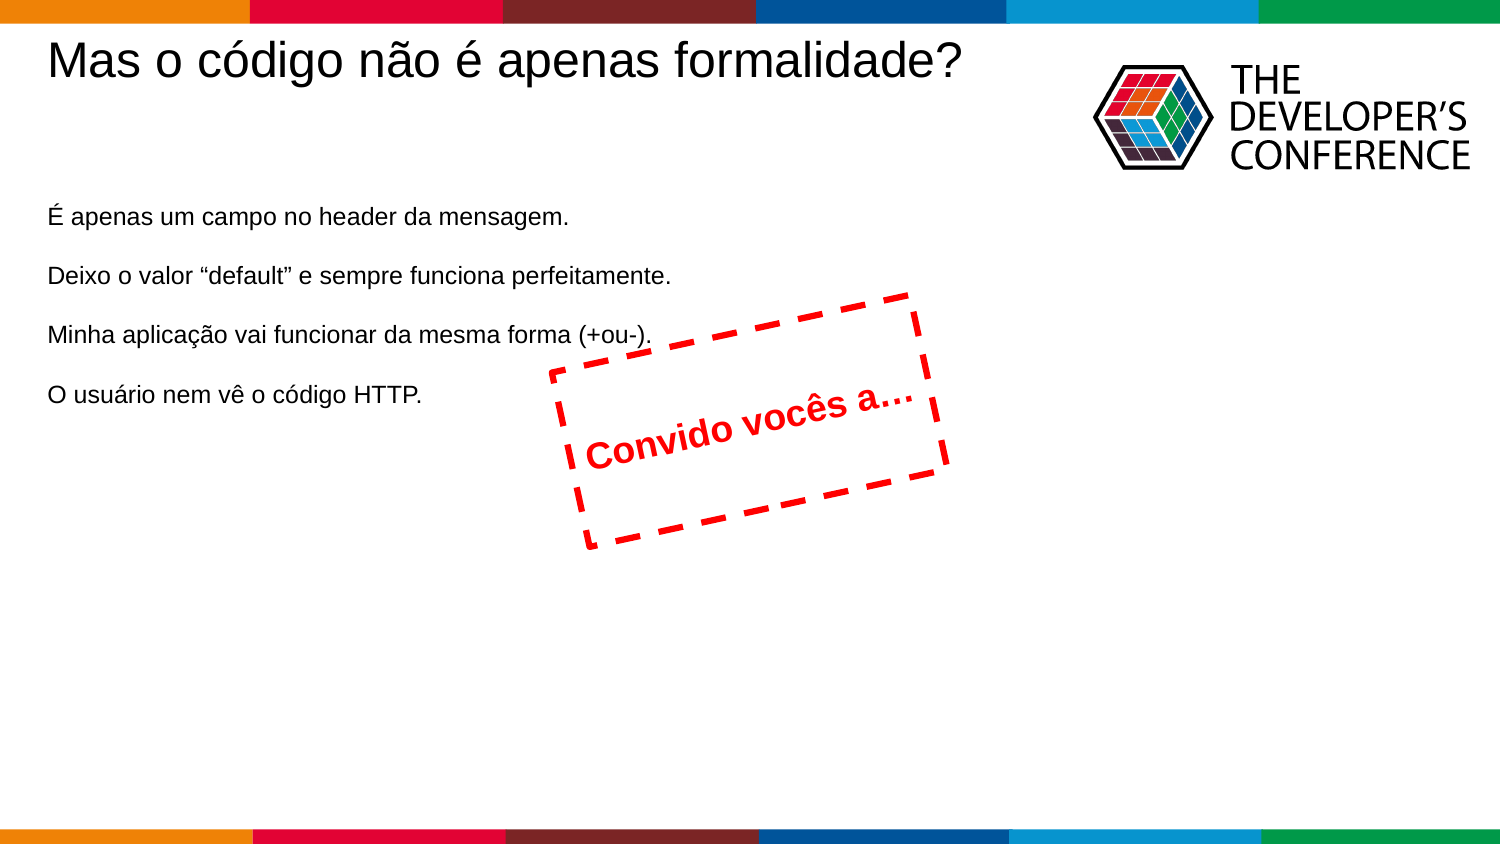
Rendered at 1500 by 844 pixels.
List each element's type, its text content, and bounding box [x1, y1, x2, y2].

text_box É apenas um campo no header da mensagem.​ Deixo o valor “default” e sempre funciona perfeitamente.​ Minha aplicação vai funcionar da mesma forma (+ou-).​ O usuário nem vê o código HTTP.​ [32, 180, 1158, 424]
title Mas o código não é apenas formalidade?​ [32, 12, 1430, 111]
picture [1075, 47, 1486, 186]
text_box Convido vocês a… [551, 294, 948, 547]
